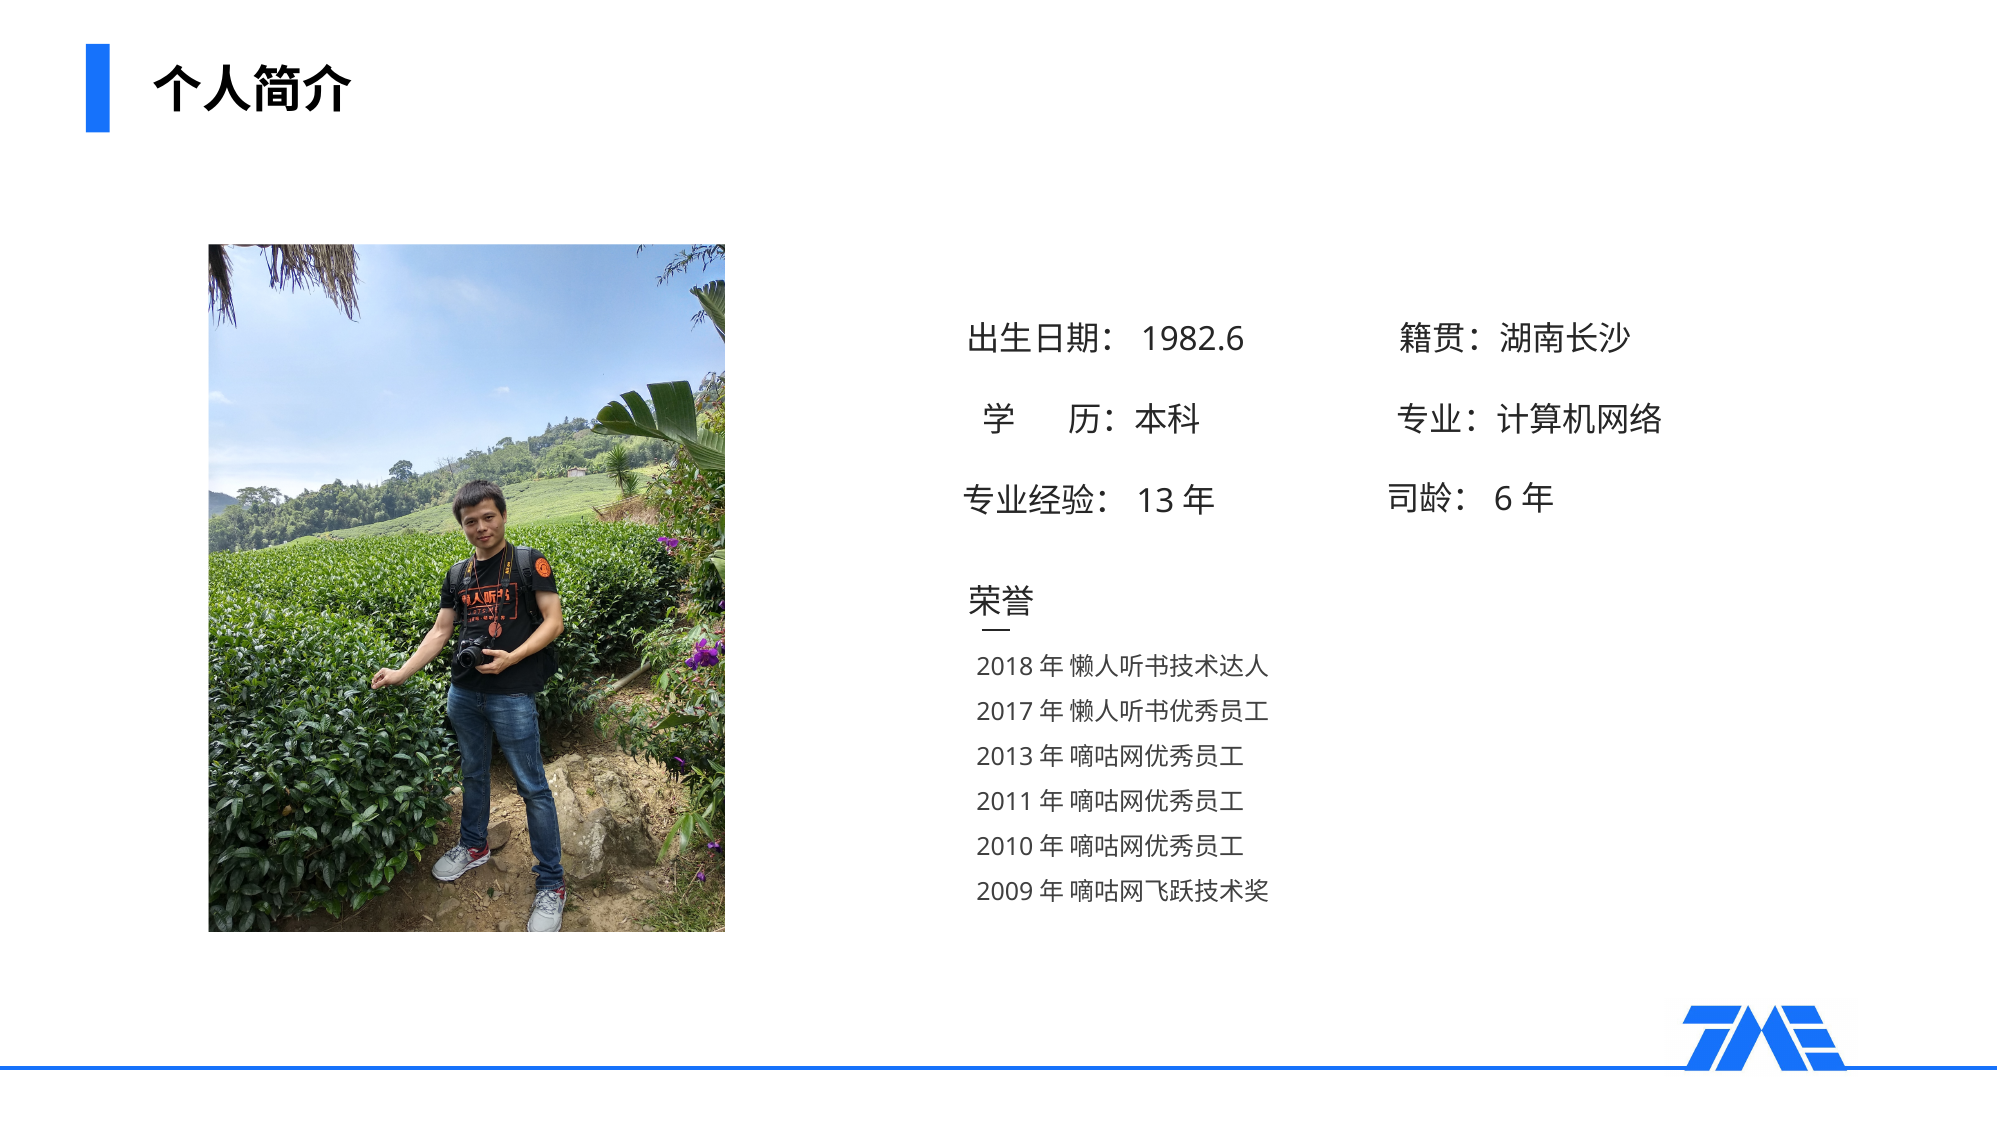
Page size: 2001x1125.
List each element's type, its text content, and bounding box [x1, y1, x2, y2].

title 个人简介 [137, 0, 1858, 193]
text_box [952, 309, 1680, 533]
picture [1664, 998, 1858, 1077]
picture [122, 245, 811, 931]
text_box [952, 573, 1936, 912]
